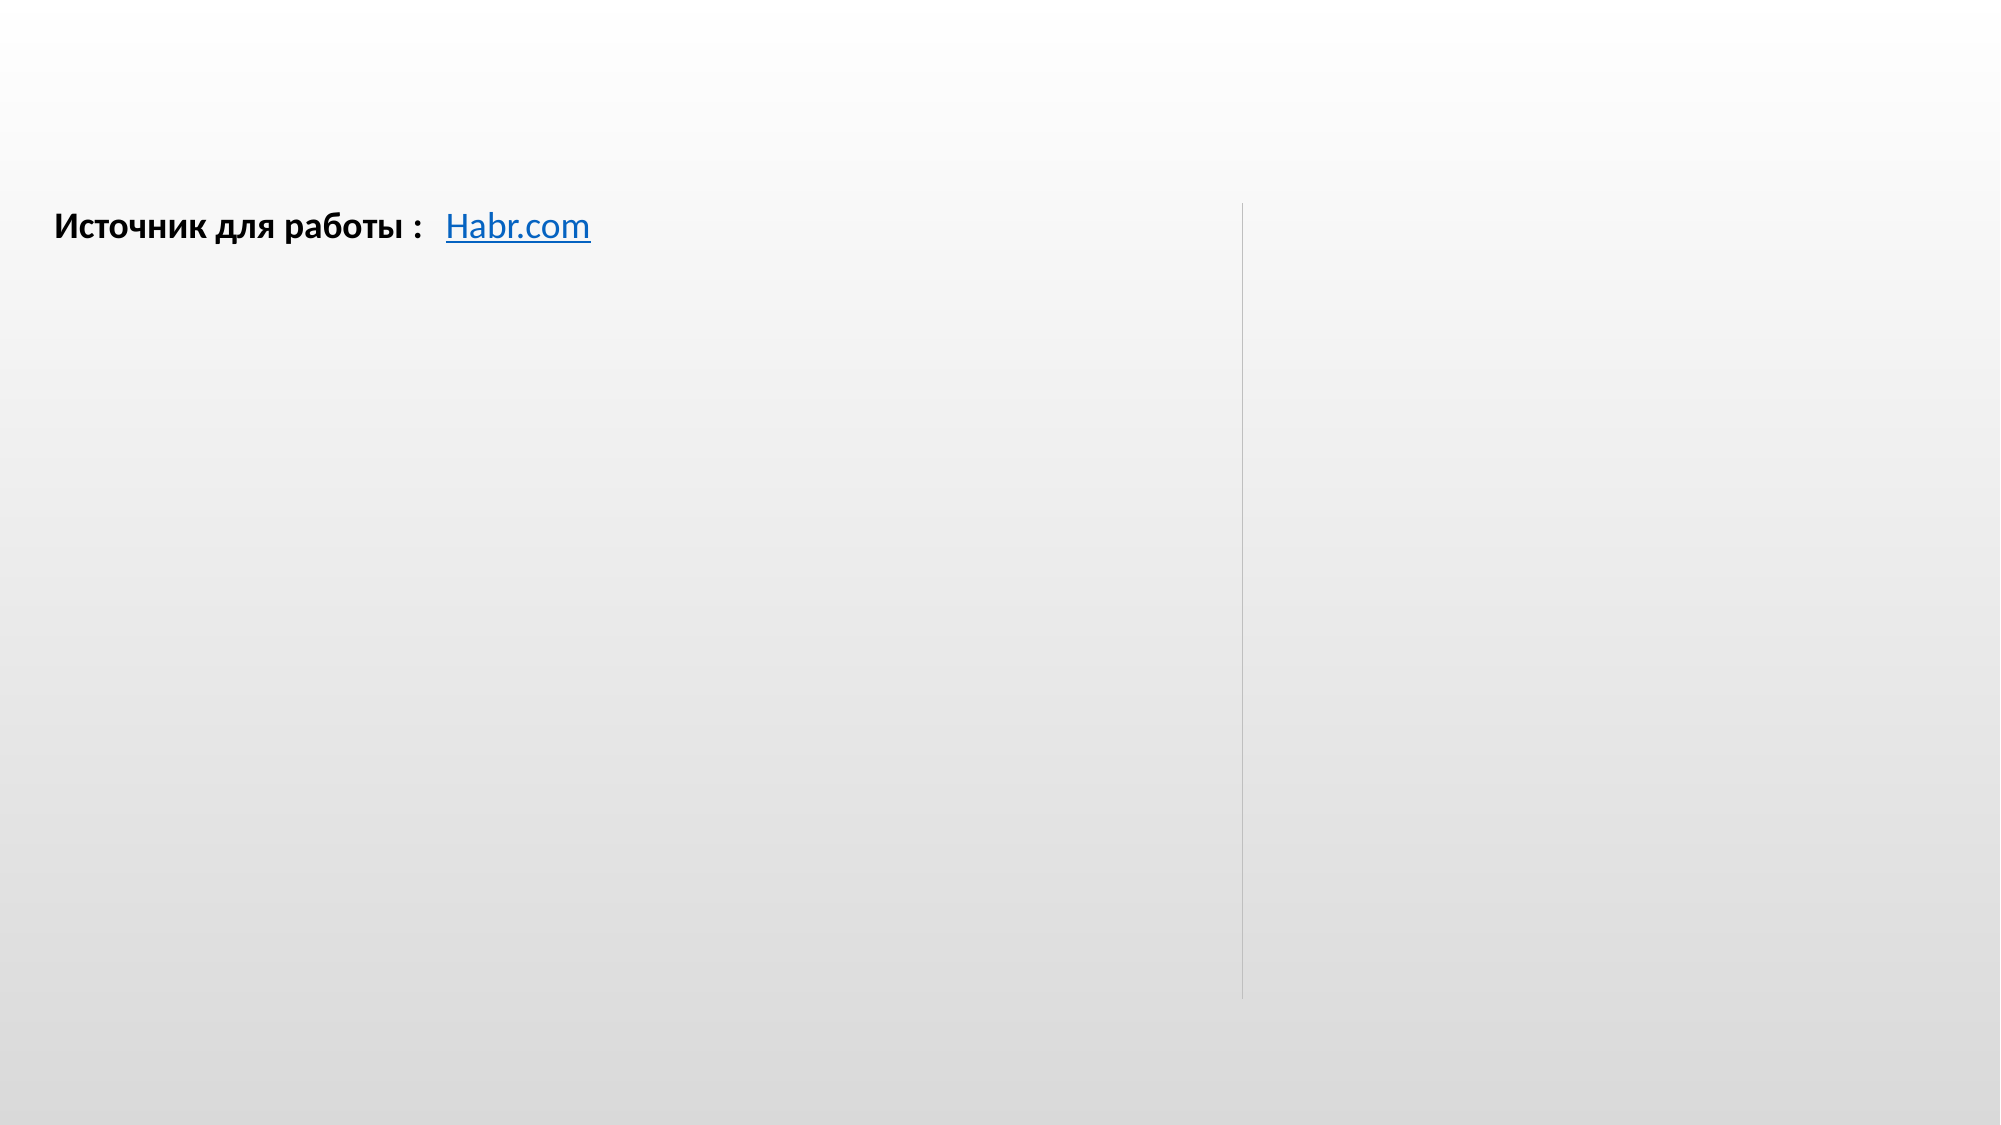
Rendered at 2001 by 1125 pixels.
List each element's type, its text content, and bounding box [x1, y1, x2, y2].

text_box Источник для работы : [39, 193, 431, 254]
text_box [0, 0, 2000, 1125]
text_box Habr.com [431, 193, 764, 299]
